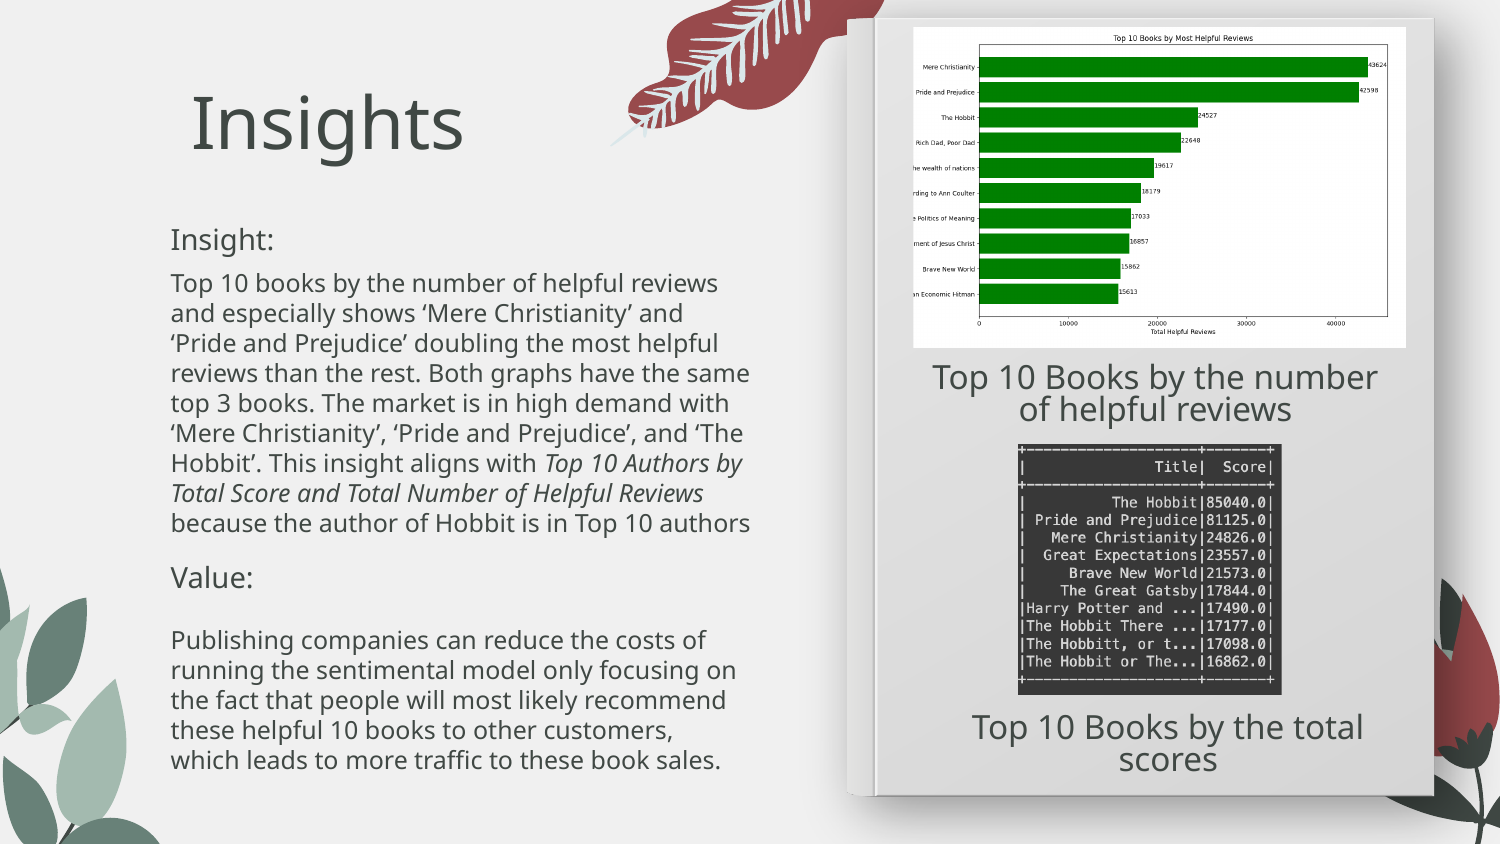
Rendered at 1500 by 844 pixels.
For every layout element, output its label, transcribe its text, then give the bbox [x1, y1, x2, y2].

title Insights [175, 61, 760, 156]
picture [765, 0, 1500, 844]
title Value: [155, 544, 760, 610]
text_box Publishing companies can reduce the costs of running the sentimental model only focusing on the fact that people will most likely recommend these helpful 10 books to other customers, which leads to more traffic to these book sales. [155, 609, 758, 834]
list Top 10 books by the number of helpful reviews and especially shows ‘Mere Christianity’ and ‘Pride and Prejudice’ doubling the most helpful reviews than the rest. Both graphs have the same top 3 books. The market is in high demand with ‘Mere Christianity’, ‘Pride and Prejudice’, and ‘The Hobbit’. This insight aligns with Top 10 Authors by Total Score and Total Number of Helpful Reviews because the author of Hobbit is in Top 10 authors [155, 252, 760, 544]
title Insight: [155, 206, 760, 252]
